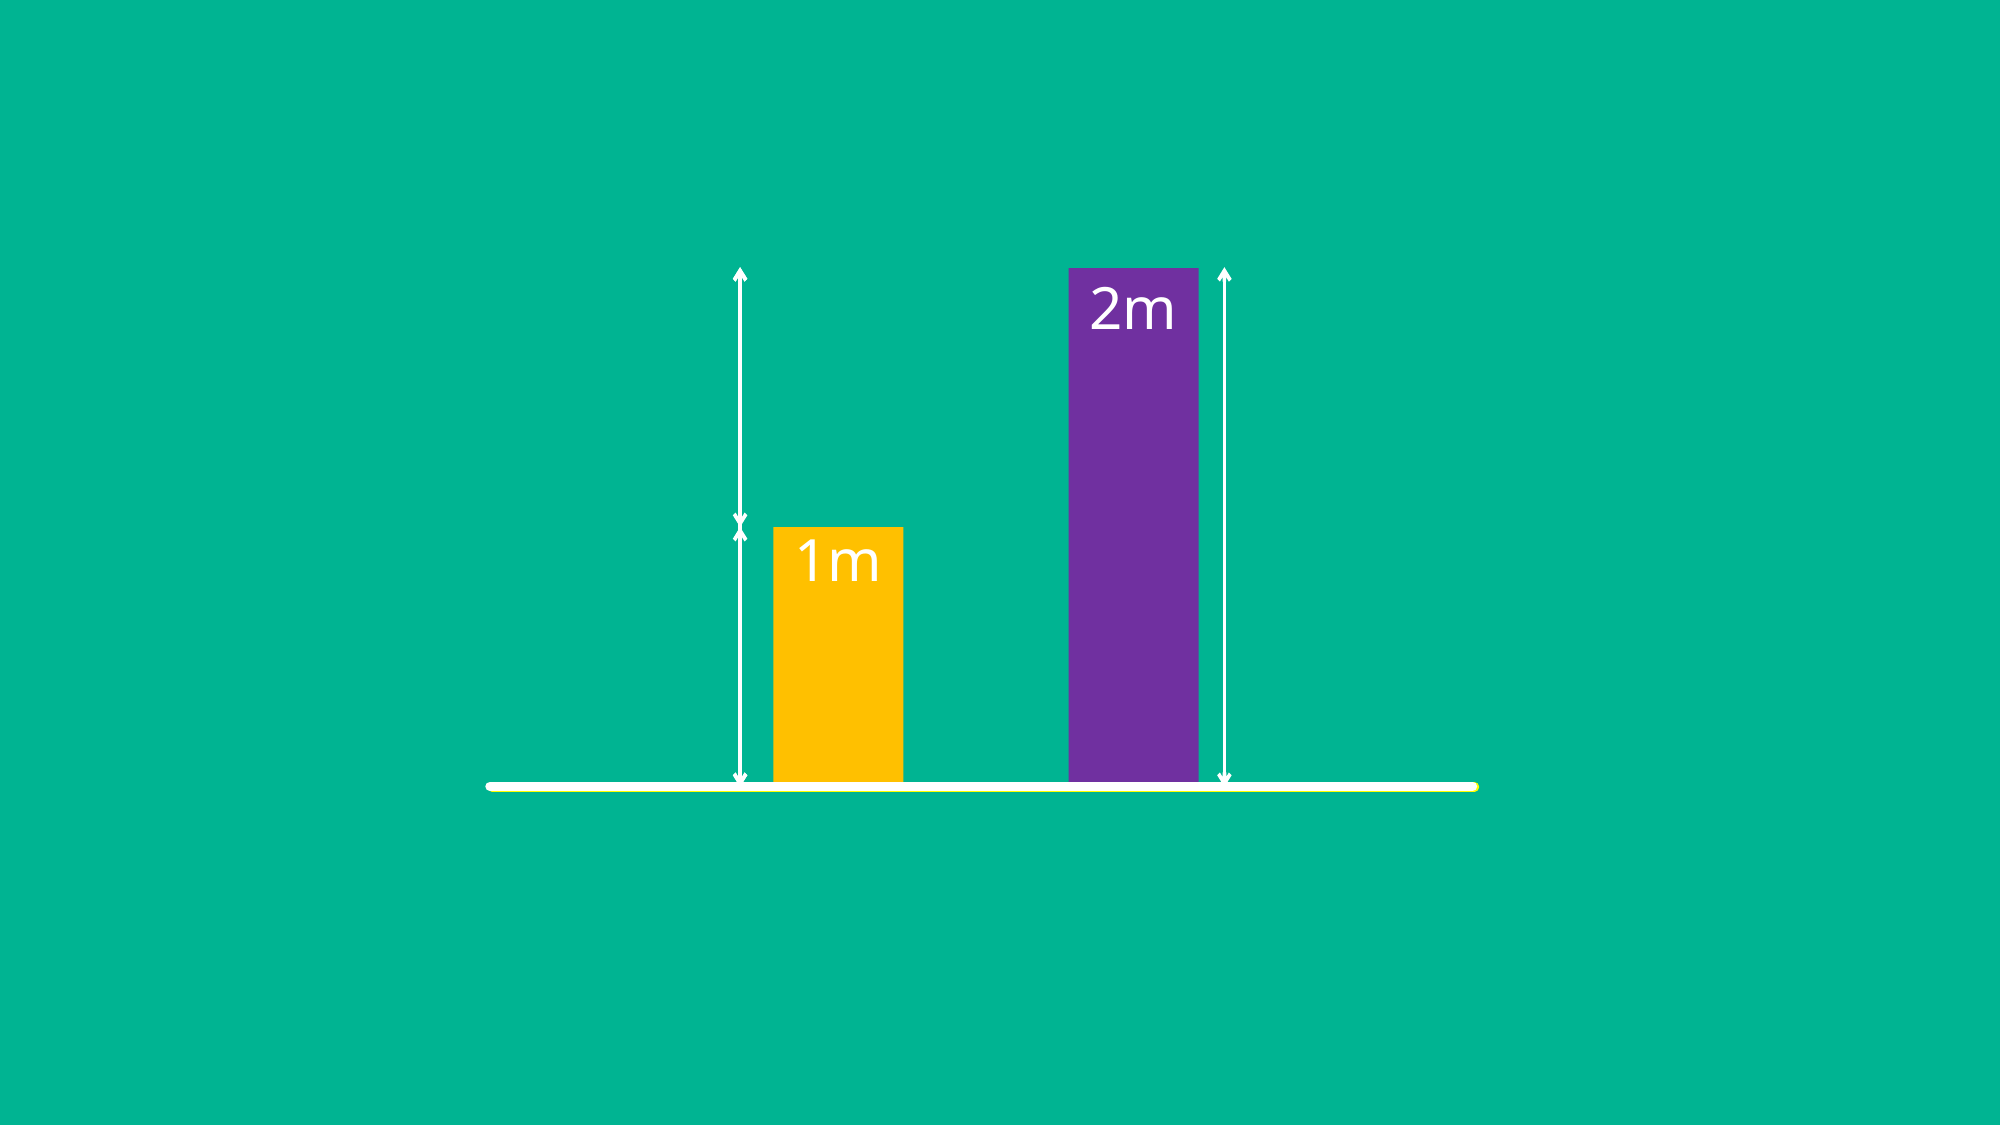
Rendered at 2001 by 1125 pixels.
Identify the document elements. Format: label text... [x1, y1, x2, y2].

text_box [771, 525, 905, 782]
text_box 1m [779, 515, 897, 600]
text_box 2m [1075, 264, 1193, 349]
text_box [1067, 266, 1201, 782]
